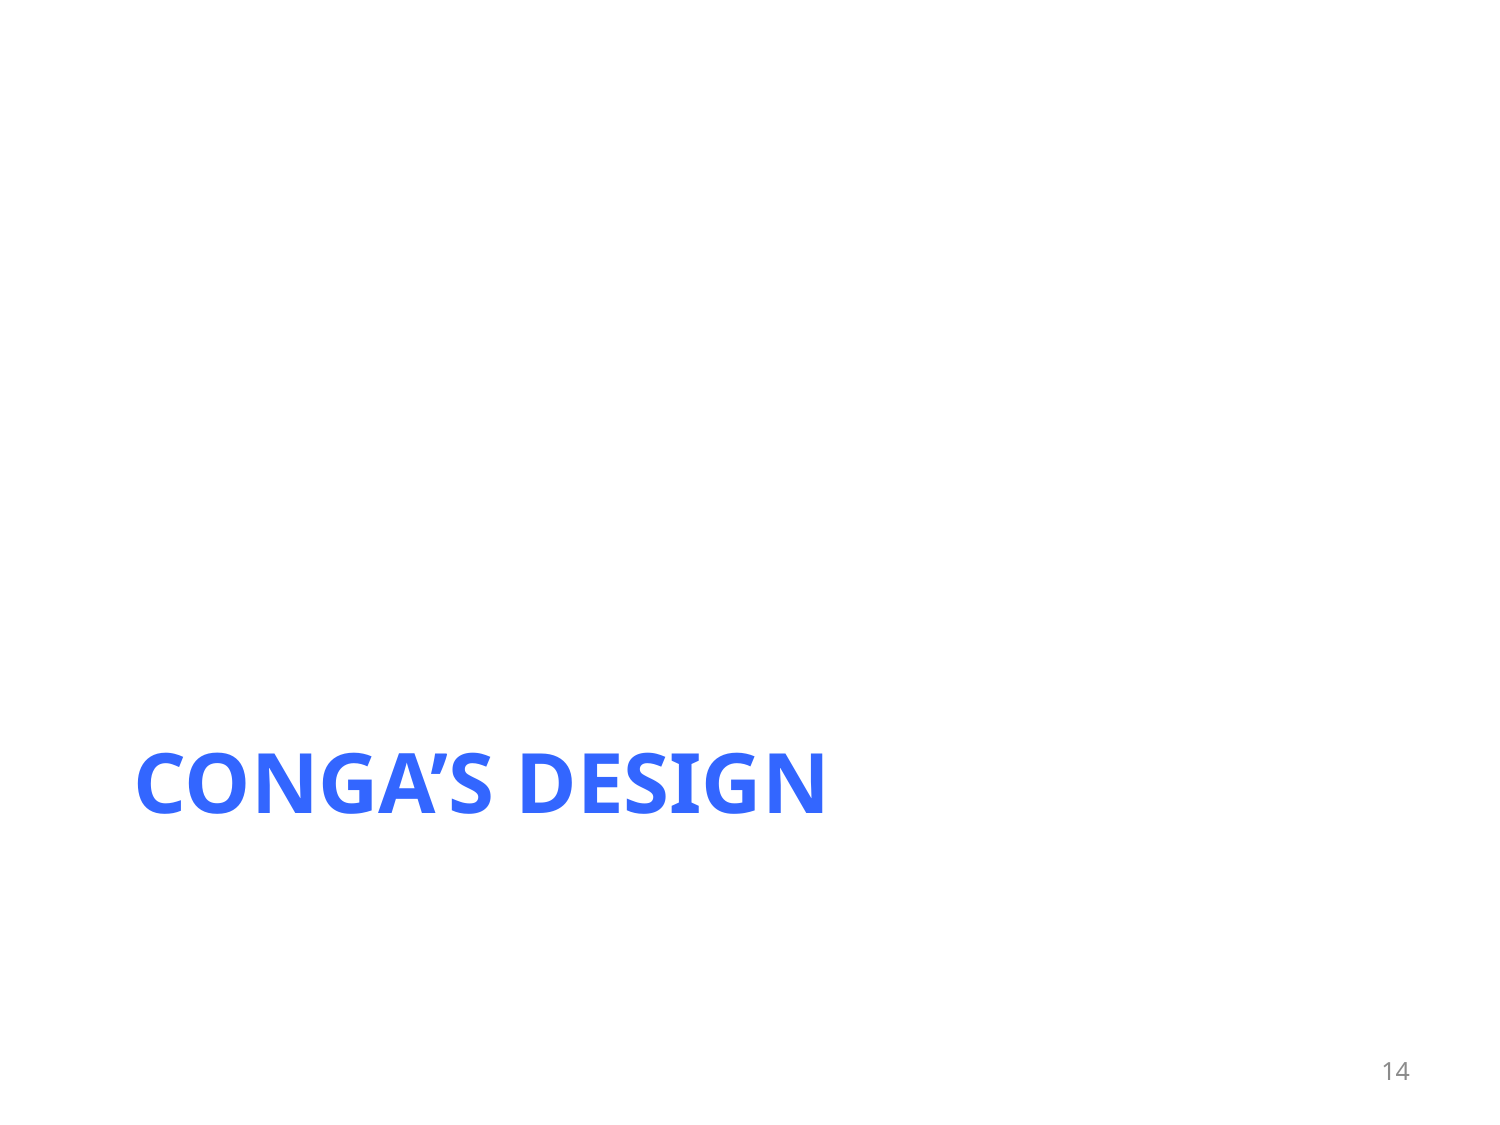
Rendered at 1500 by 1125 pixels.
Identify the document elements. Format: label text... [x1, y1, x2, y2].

title Conga’s design [118, 722, 1394, 947]
slide_number 14 [1074, 1042, 1425, 1103]
